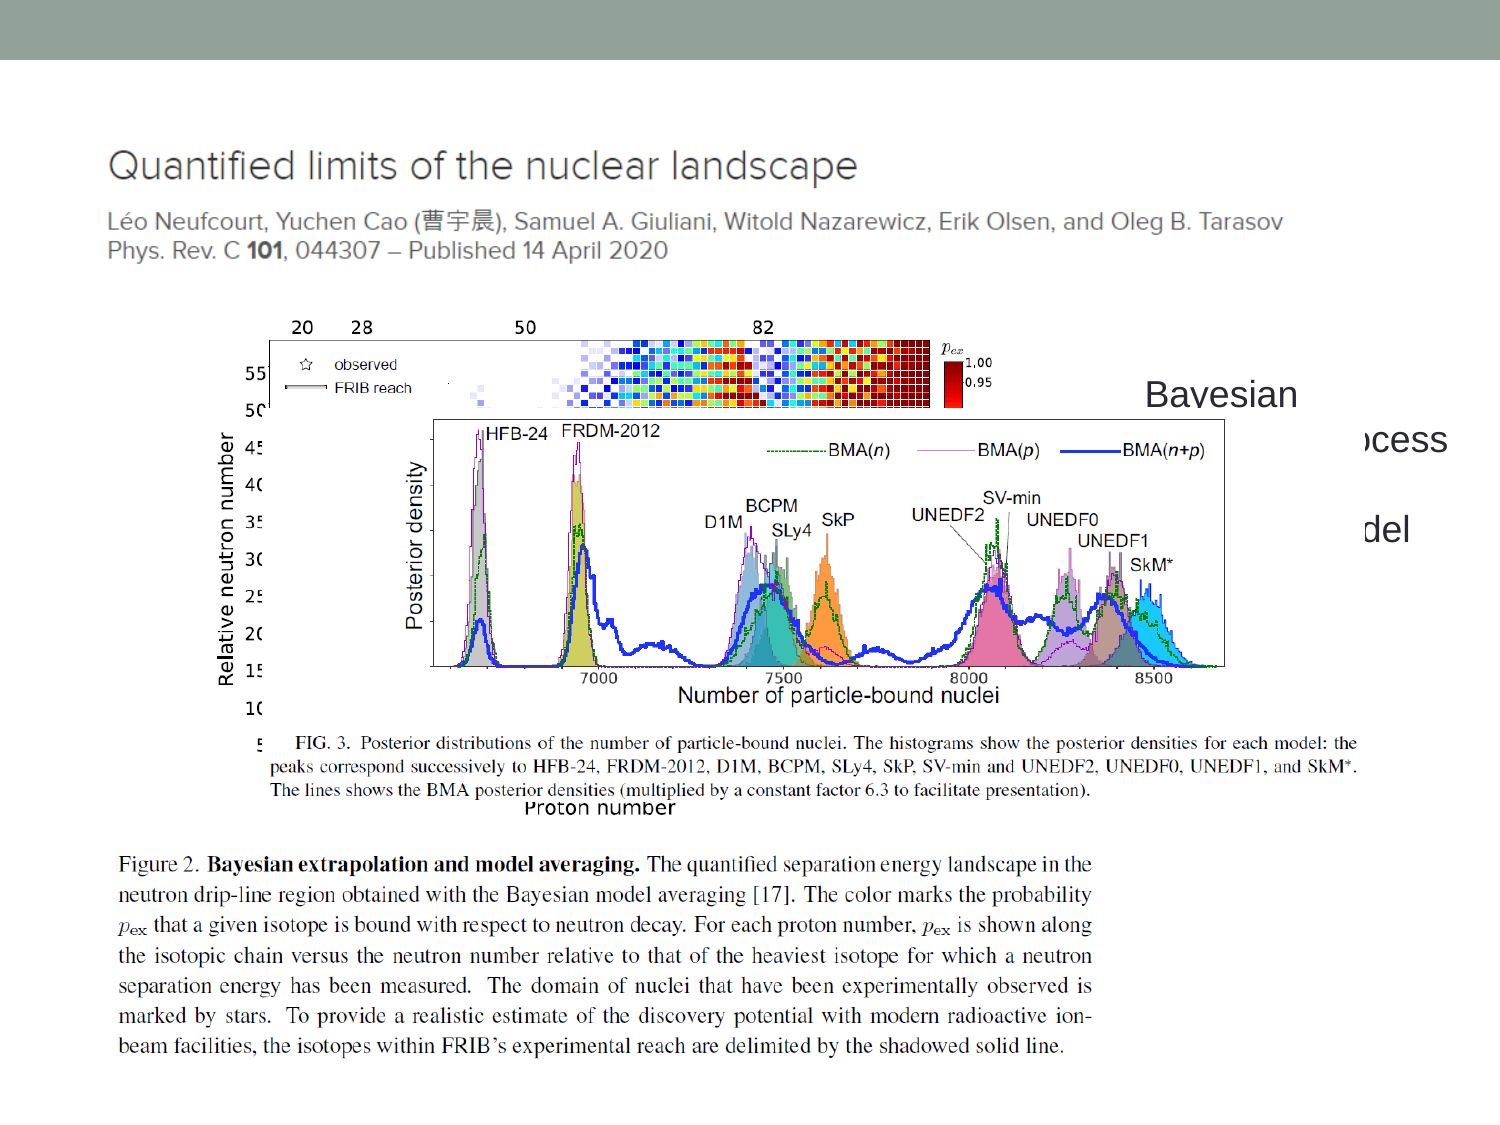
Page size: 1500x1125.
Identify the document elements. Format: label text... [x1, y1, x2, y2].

picture [87, 124, 1321, 279]
picture [87, 299, 1365, 1069]
text_box Bayesian Gaussian Process Bayesian Model Averaging [1131, 362, 1464, 603]
